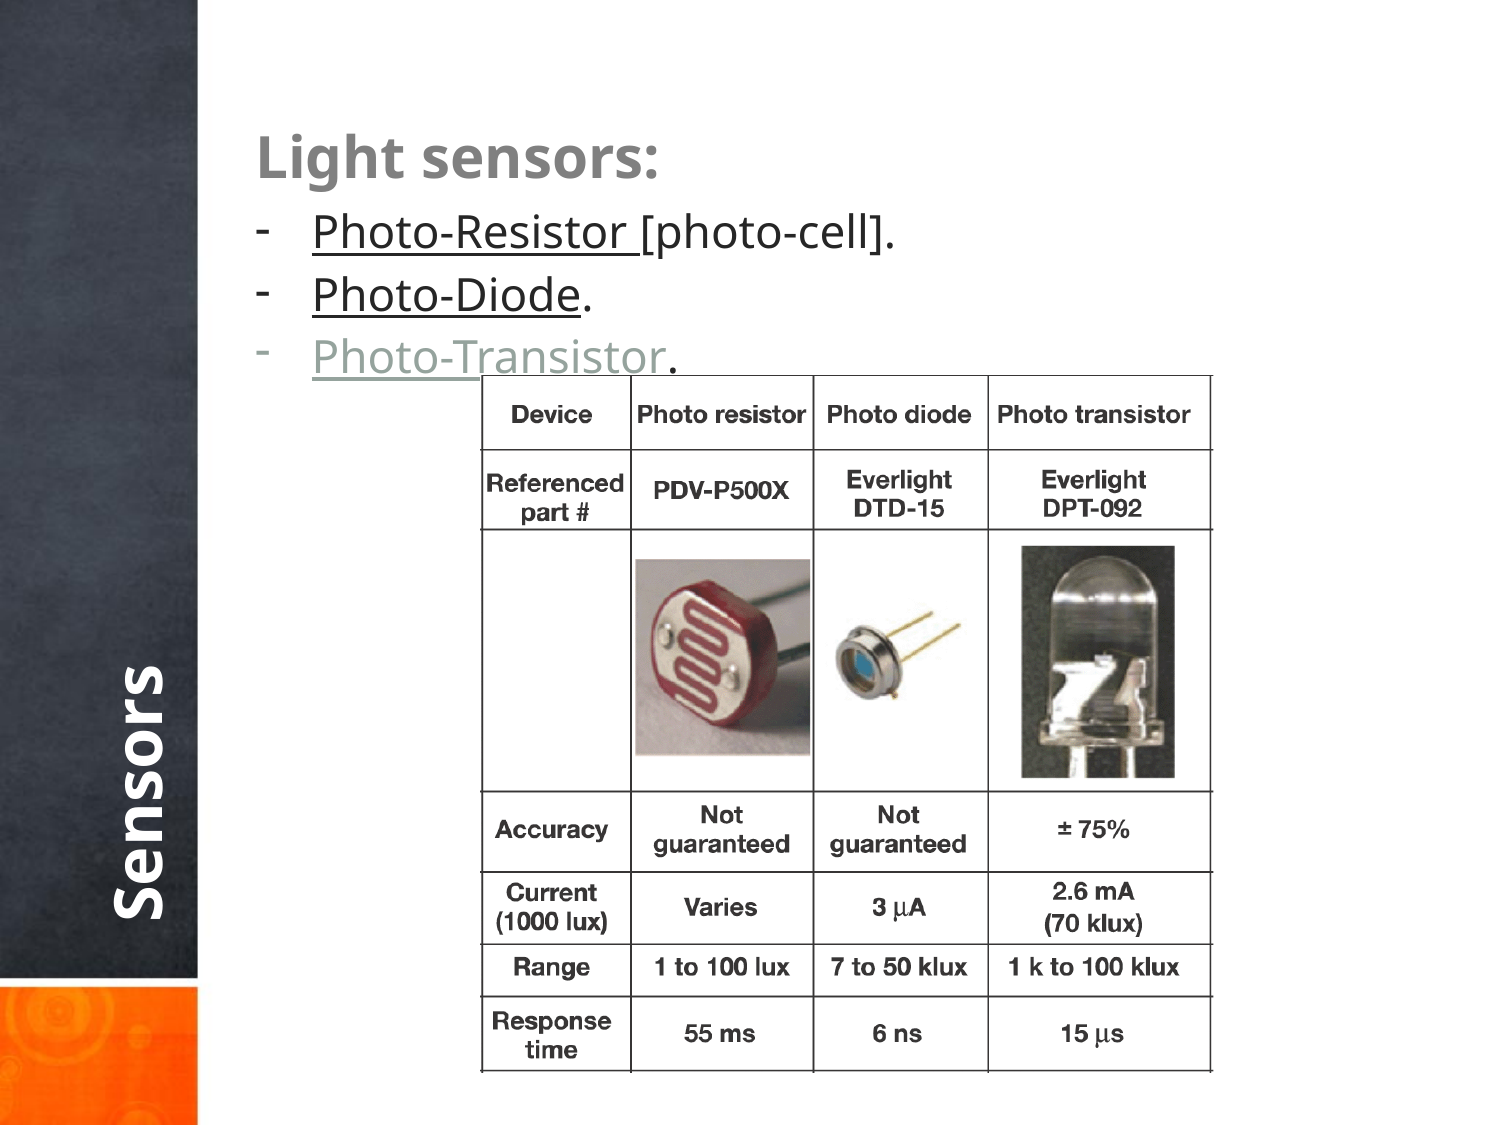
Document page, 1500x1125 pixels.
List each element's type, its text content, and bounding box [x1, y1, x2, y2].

text_box Light sensors: Photo-Resistor [photo-cell]. Photo-Diode. Photo-Transistor. [240, 112, 1453, 475]
picture [0, 0, 1500, 1125]
text_box Sensors [12, 37, 184, 938]
